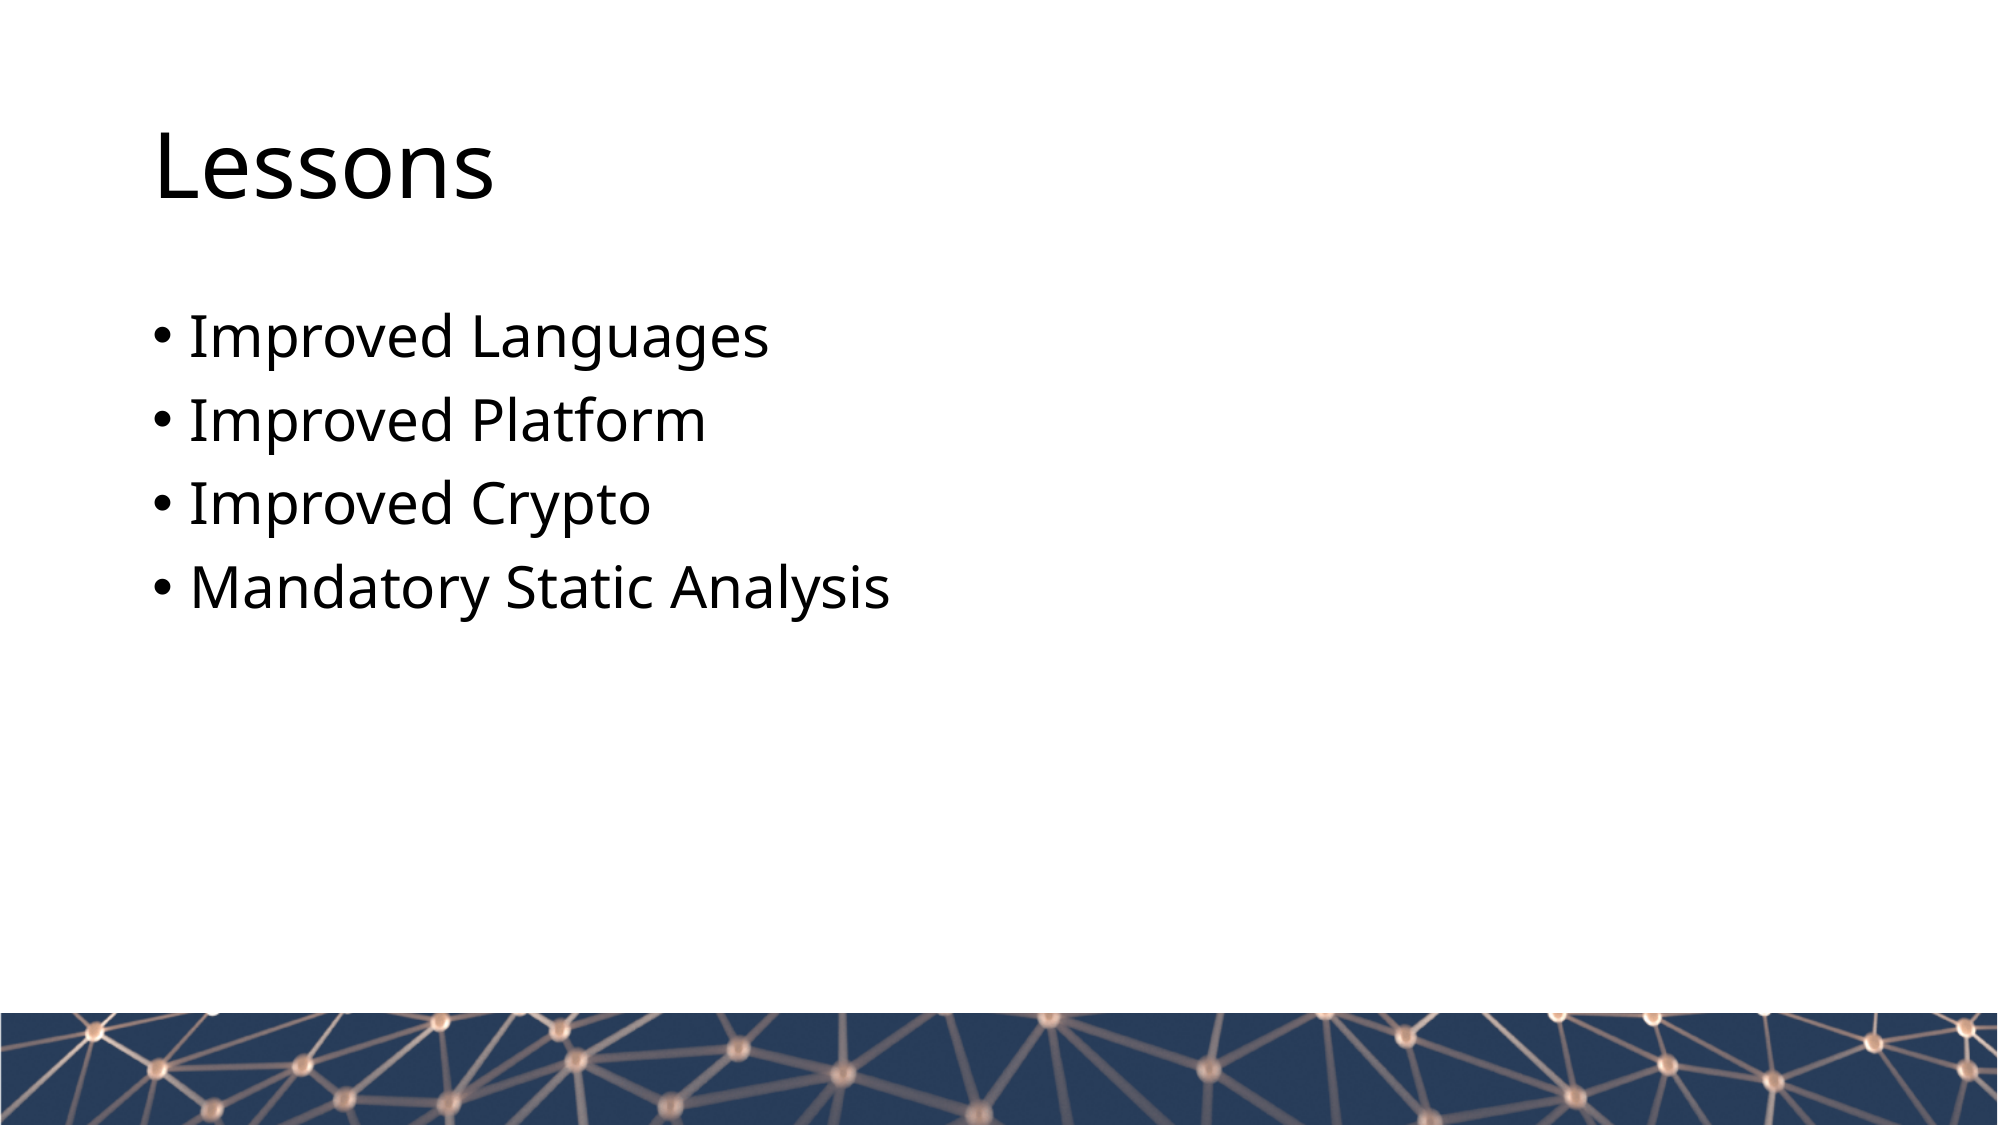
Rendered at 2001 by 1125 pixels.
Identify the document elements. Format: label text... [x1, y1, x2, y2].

list Improved Languages Improved Platform Improved Crypto Mandatory Static Analysis [137, 299, 1863, 991]
title Lessons [137, 59, 1863, 278]
picture [0, 1013, 1998, 1125]
